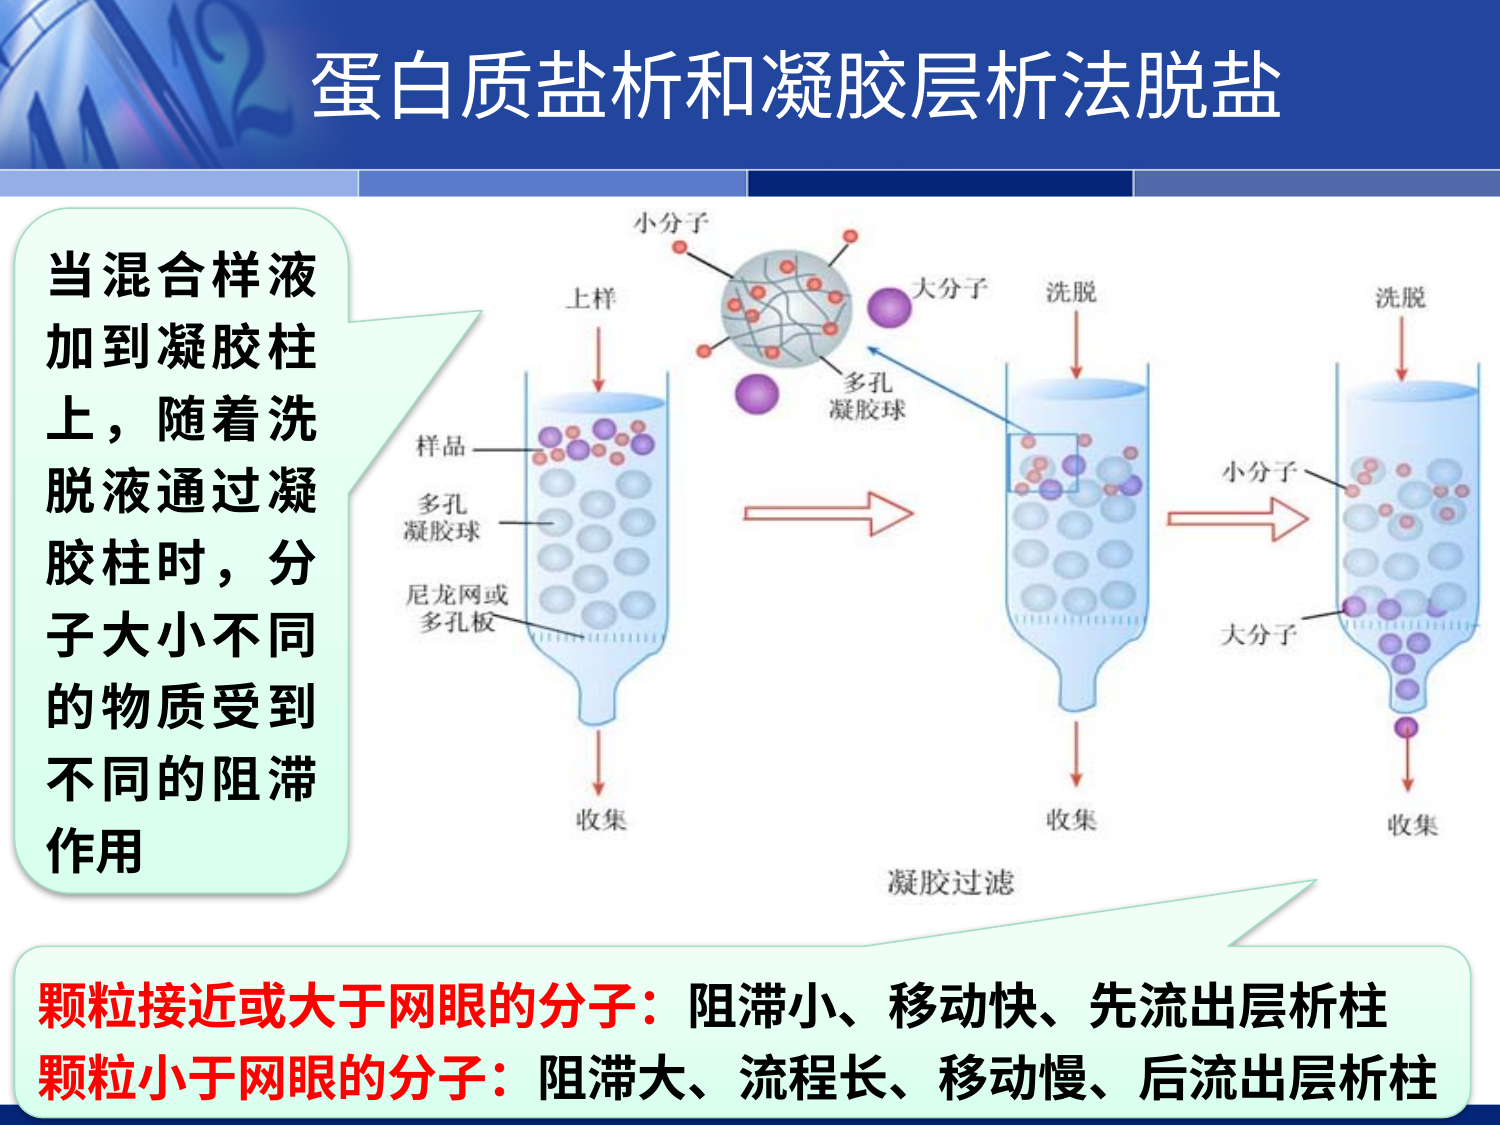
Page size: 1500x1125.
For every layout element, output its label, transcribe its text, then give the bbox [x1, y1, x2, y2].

text_box 颗粒接近或大于网眼的分子：阻滞小、移动快、先流出层析柱 颗粒小于网眼的分子：阻滞大、流程长、移动慢、后流出层析柱 [13, 915, 1472, 1119]
picture [0, 0, 1500, 1125]
text_box 蛋白质盐析和凝胶层析法脱盐 [194, 18, 1399, 149]
text_box 当混合样液加到凝胶柱上，随着洗脱液通过凝胶柱时，分子大小不同的物质受到不同的阻滞作用 [13, 207, 390, 894]
